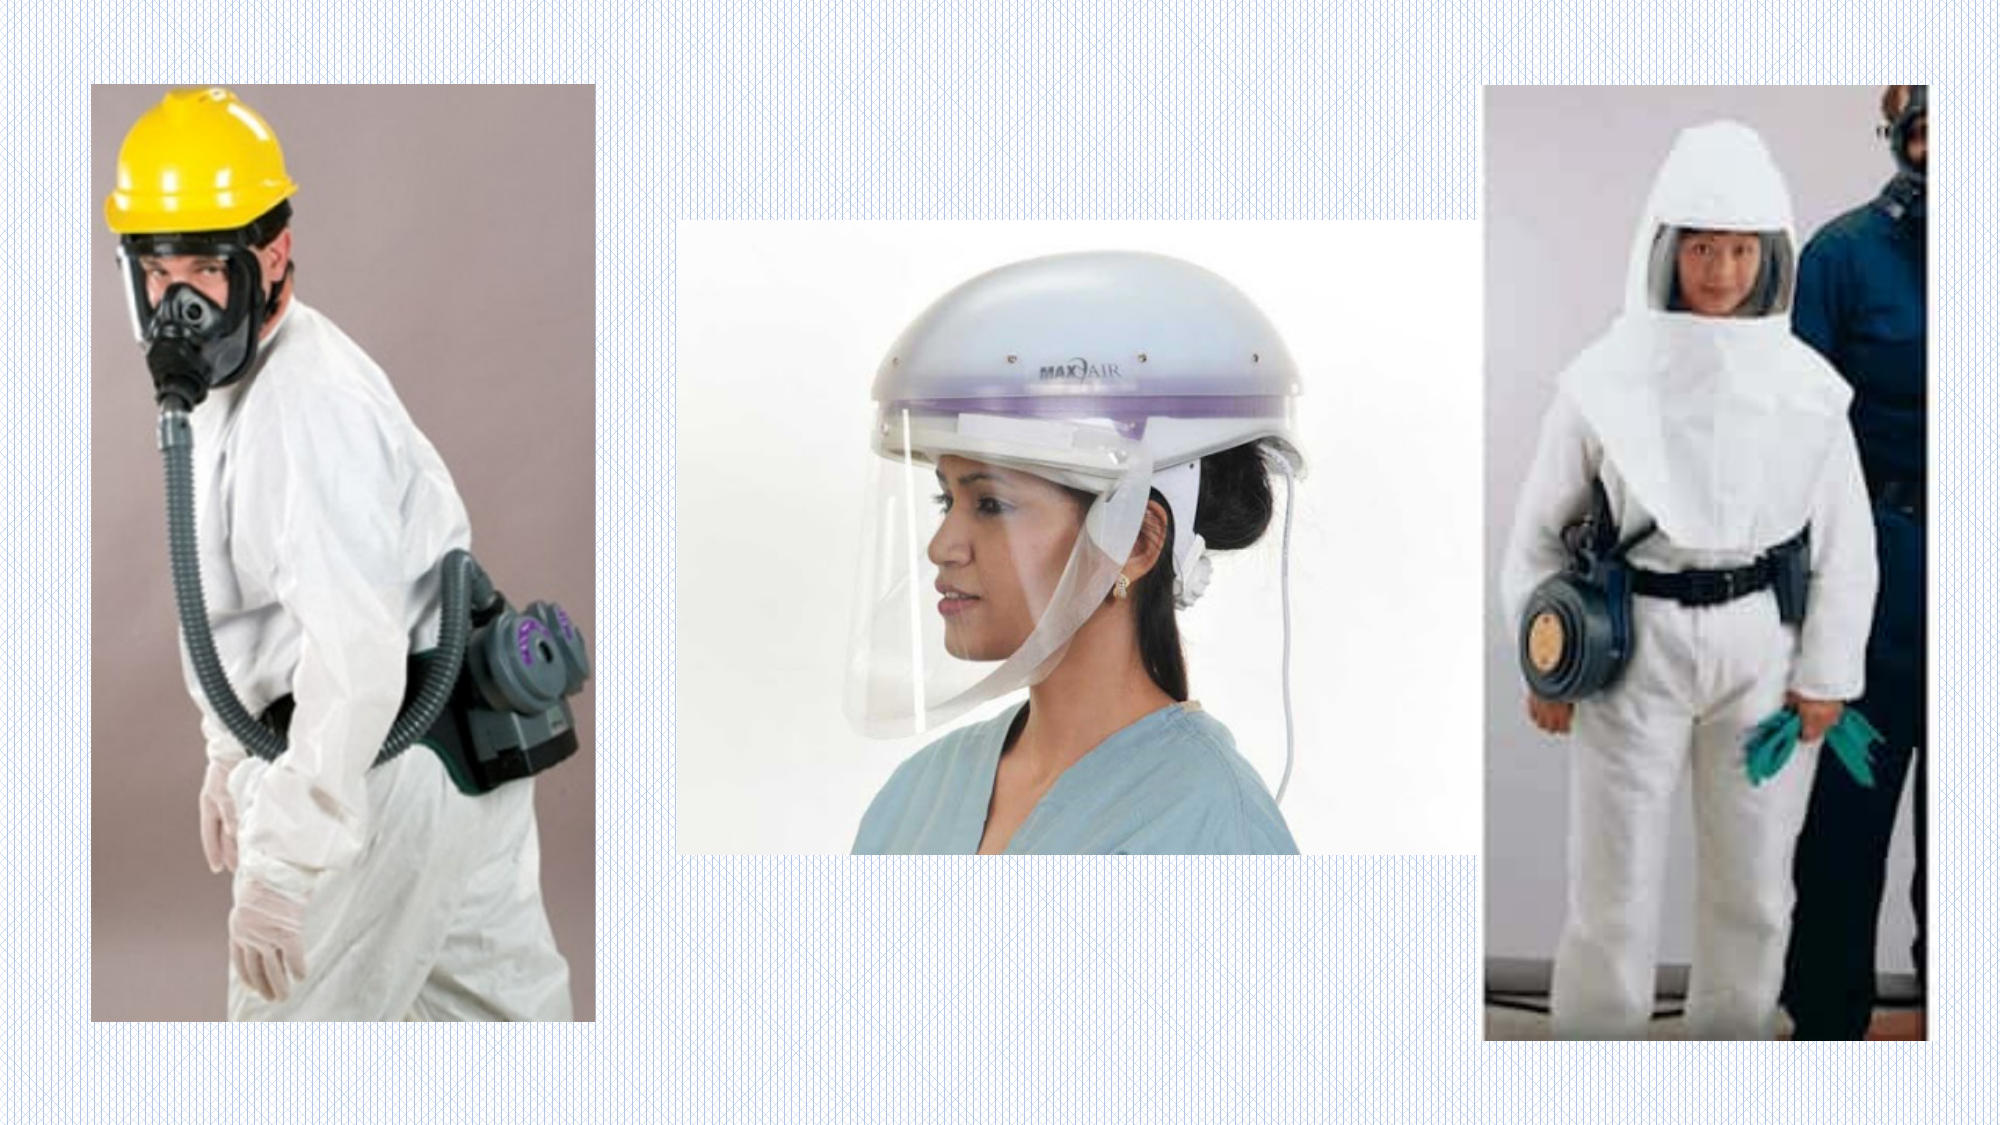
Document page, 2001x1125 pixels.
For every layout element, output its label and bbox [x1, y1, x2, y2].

list [1477, 84, 1938, 1041]
picture [91, 84, 596, 1041]
picture [677, 220, 1478, 855]
